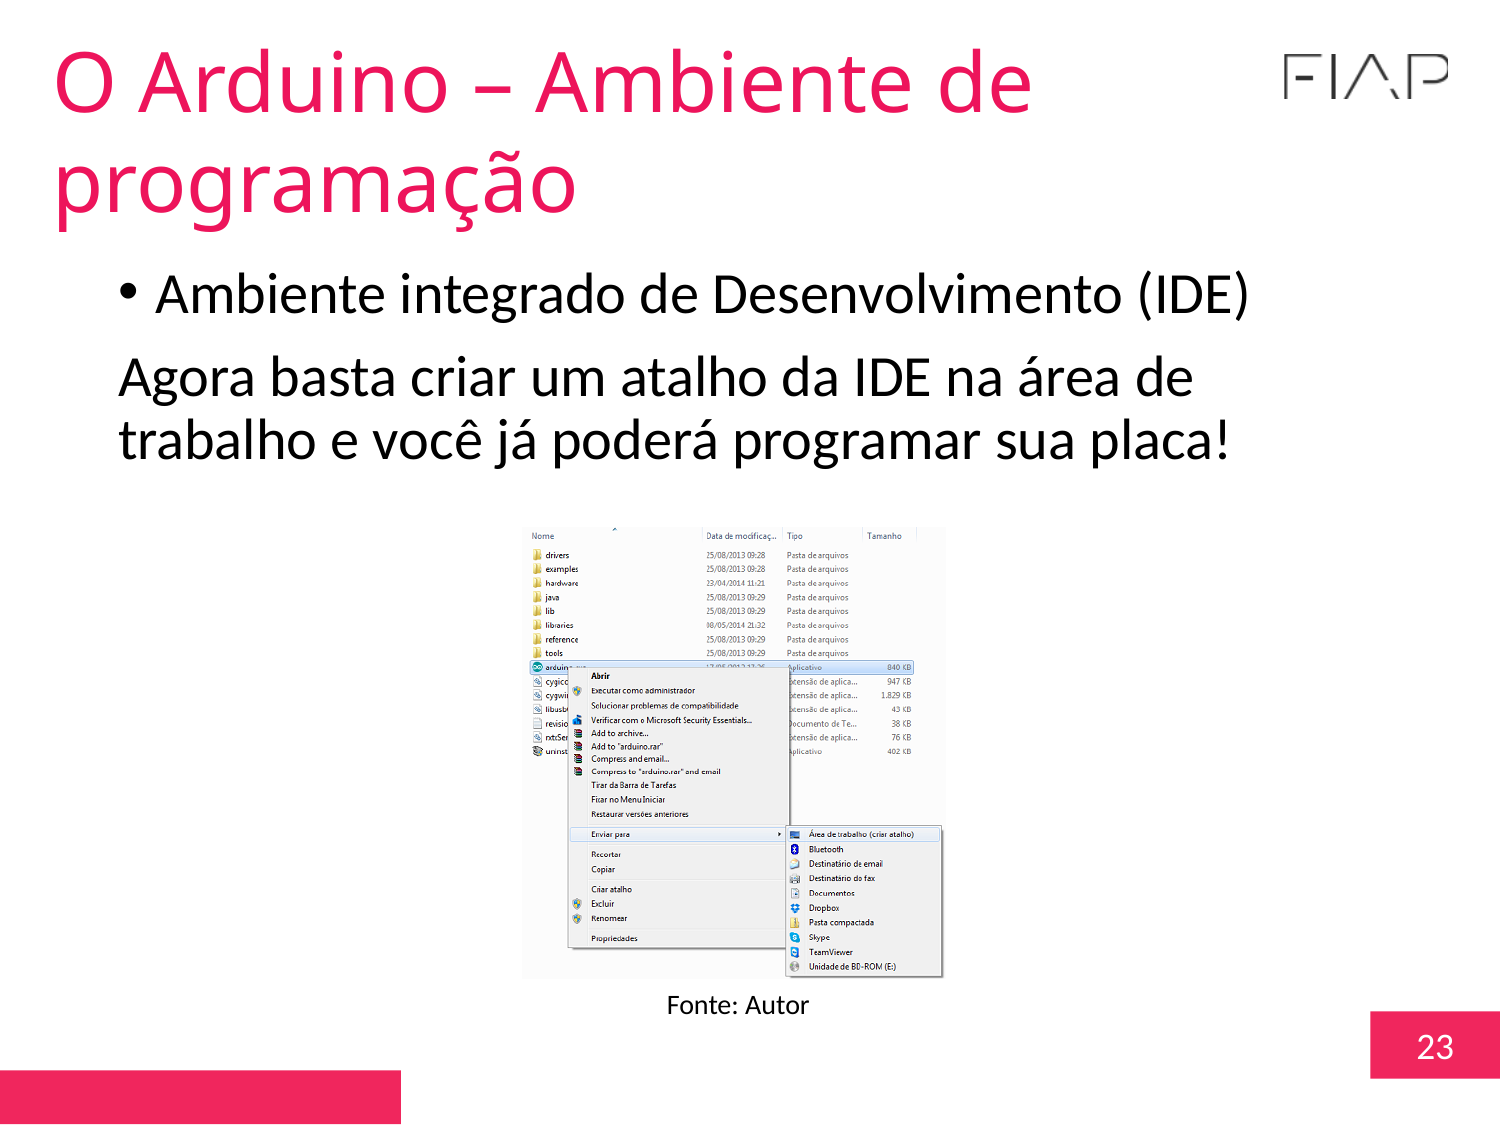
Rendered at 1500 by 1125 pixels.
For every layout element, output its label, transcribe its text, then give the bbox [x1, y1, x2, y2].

list Ambiente integrado de Desenvolvimento (IDE) Agora basta criar um atalho da IDE na área de trabalho e você já poderá programar sua placa! [103, 255, 1347, 842]
picture [490, 522, 947, 979]
text_box O Arduino – Ambiente de programação [37, 21, 1075, 237]
text_box Fonte: Autor [509, 978, 968, 1028]
